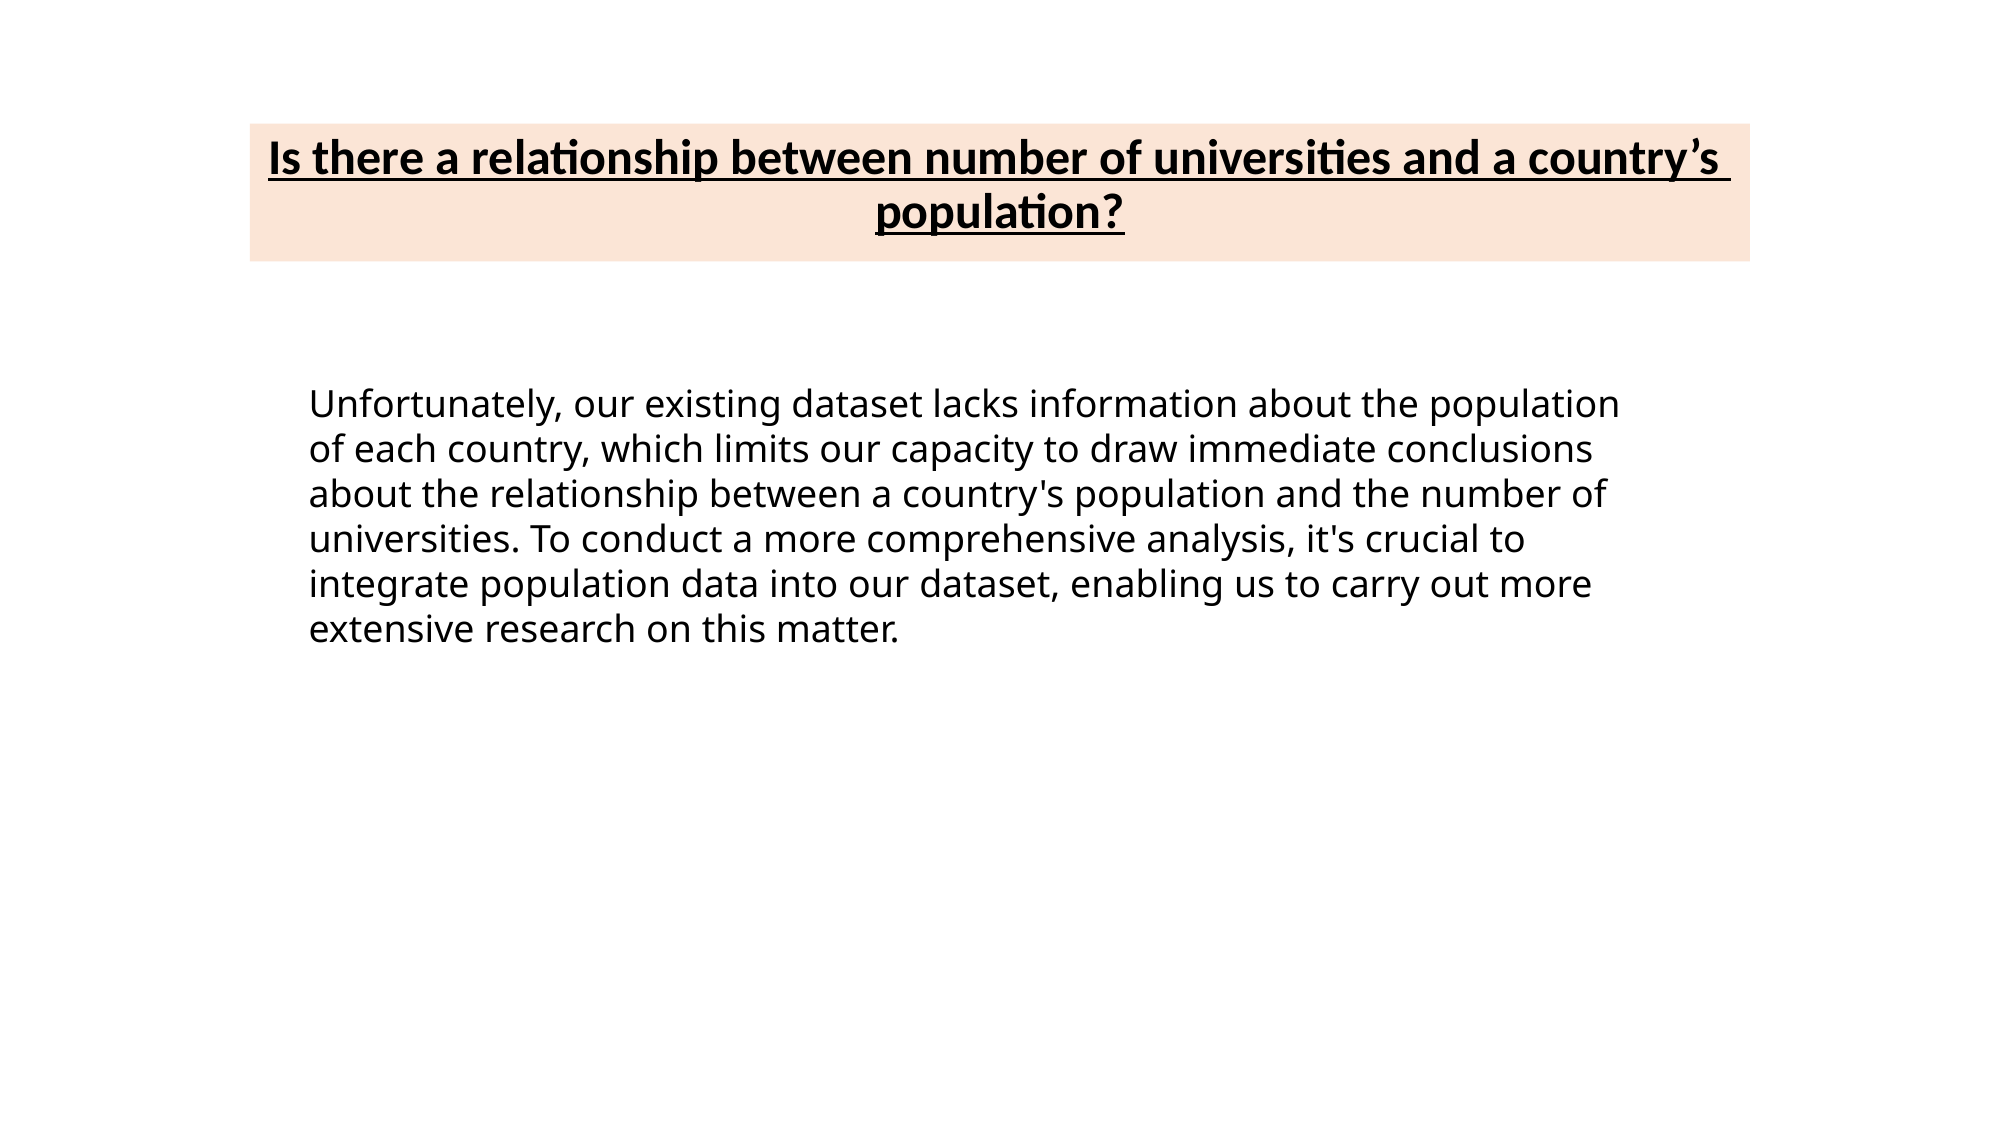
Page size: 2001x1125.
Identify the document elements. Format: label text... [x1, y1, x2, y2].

text_box Unfortunately, our existing dataset lacks information about the population of each country, which limits our capacity to draw immediate conclusions about the relationship between a country's population and the number of universities. To conduct a more comprehensive analysis, it's crucial to integrate population data into our dataset, enabling us to carry out more extensive research on this matter. [293, 373, 1681, 658]
title Is there a relationship between number of universities and a country’s population? [249, 123, 1750, 262]
